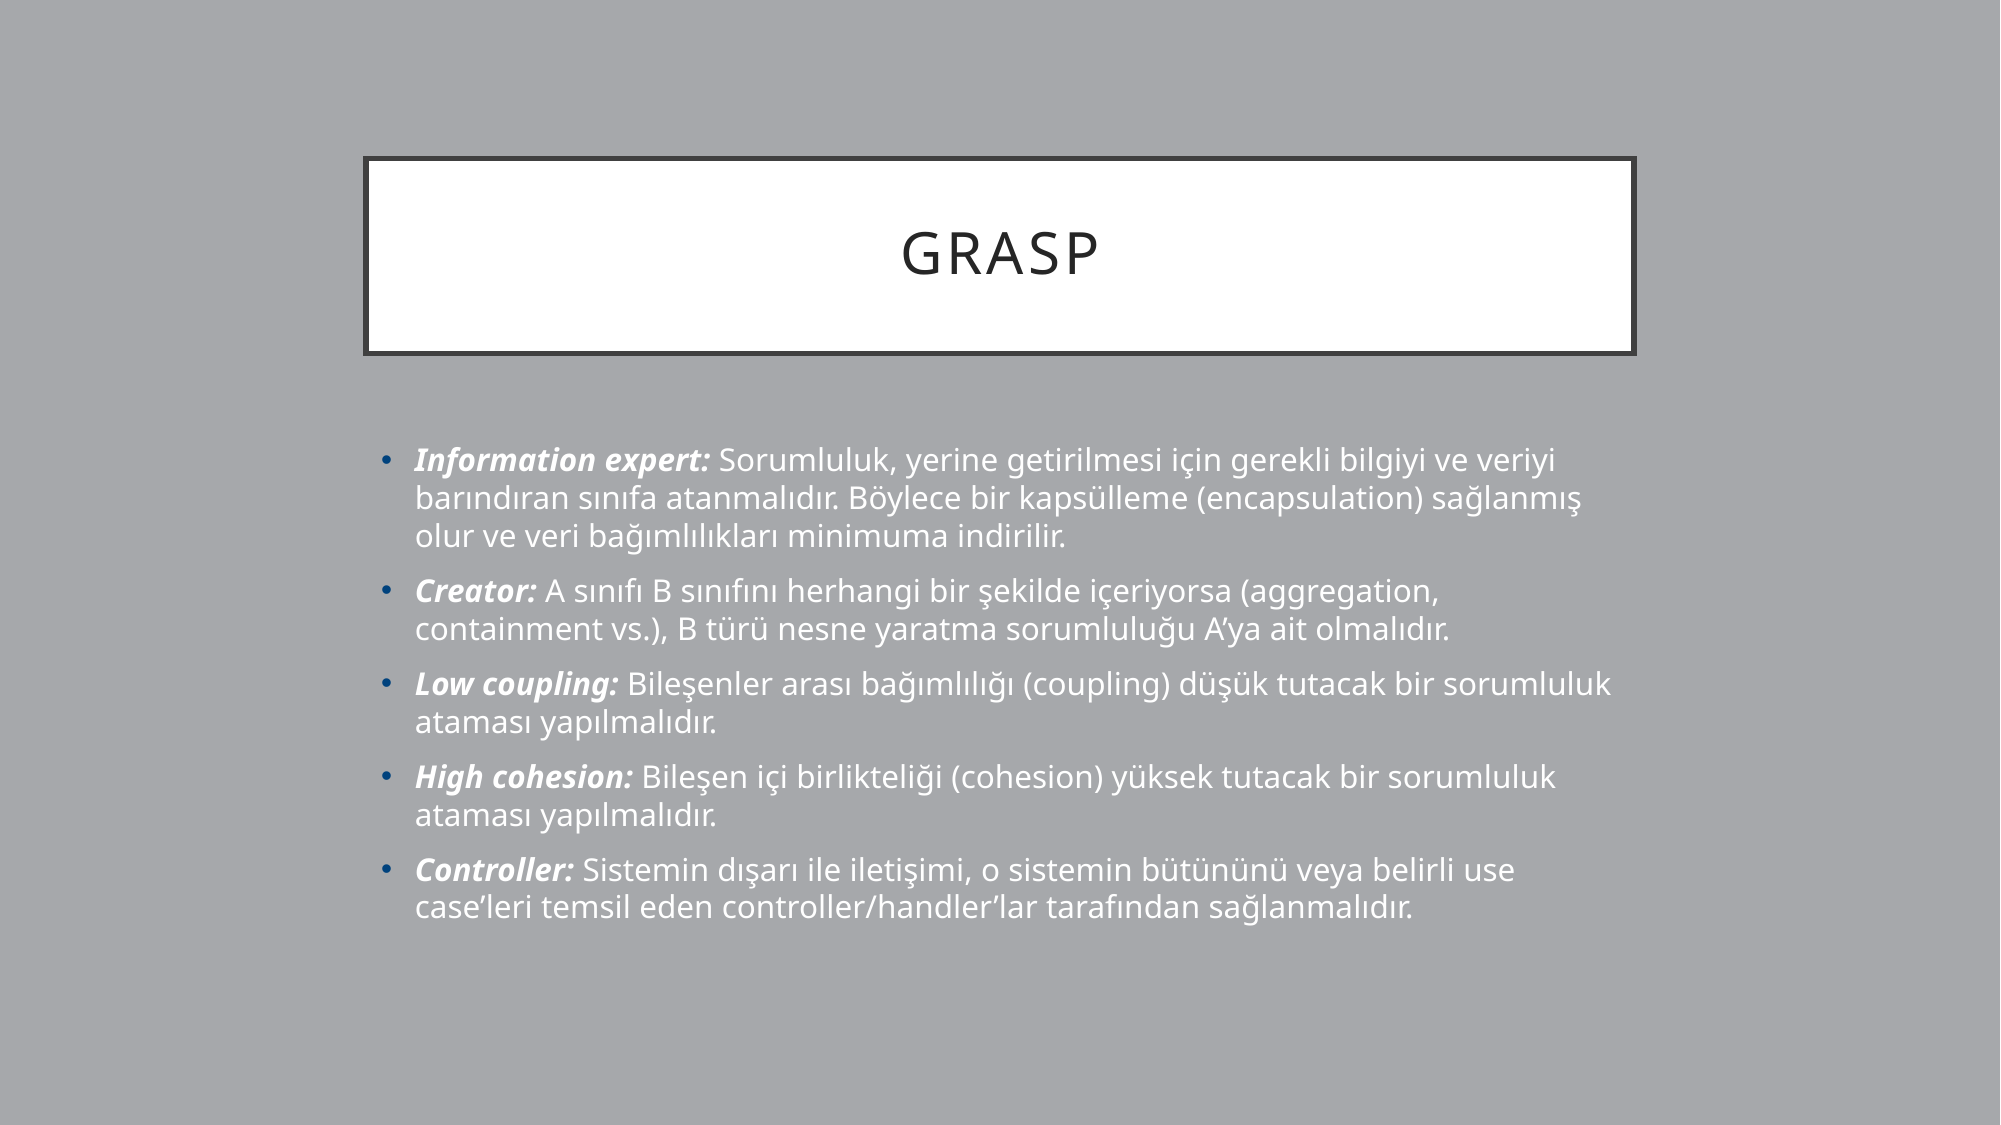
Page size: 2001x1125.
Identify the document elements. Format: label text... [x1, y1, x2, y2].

list Information expert: Sorumluluk, yerine getirilmesi için gerekli bilgiyi ve veriyi barındıran sınıfa atanmalıdır. Böylece bir kapsülleme (encapsulation) sağlanmış olur ve veri bağımlılıkları minimuma indirilir. Creator: A sınıfı B sınıfını herhangi bir şekilde içeriyorsa (aggregation, containment vs.), B türü nesne yaratma sorumluluğu A’ya ait olmalıdır. Low coupling: Bileşenler arası bağımlılığı (coupling) düşük tutacak bir sorumluluk ataması yapılmalıdır. High cohesion: Bileşen içi birlikteliği (cohesion) yüksek tutacak bir sorumluluk ataması yapılmalıdır. Controller: Sistemin dışarı ile iletişimi, o sistemin bütününü veya belirli use case’leri temsil eden controller/handler’lar tarafından sağlanmalıdır. [366, 432, 1634, 942]
title GRASP [363, 156, 1637, 356]
